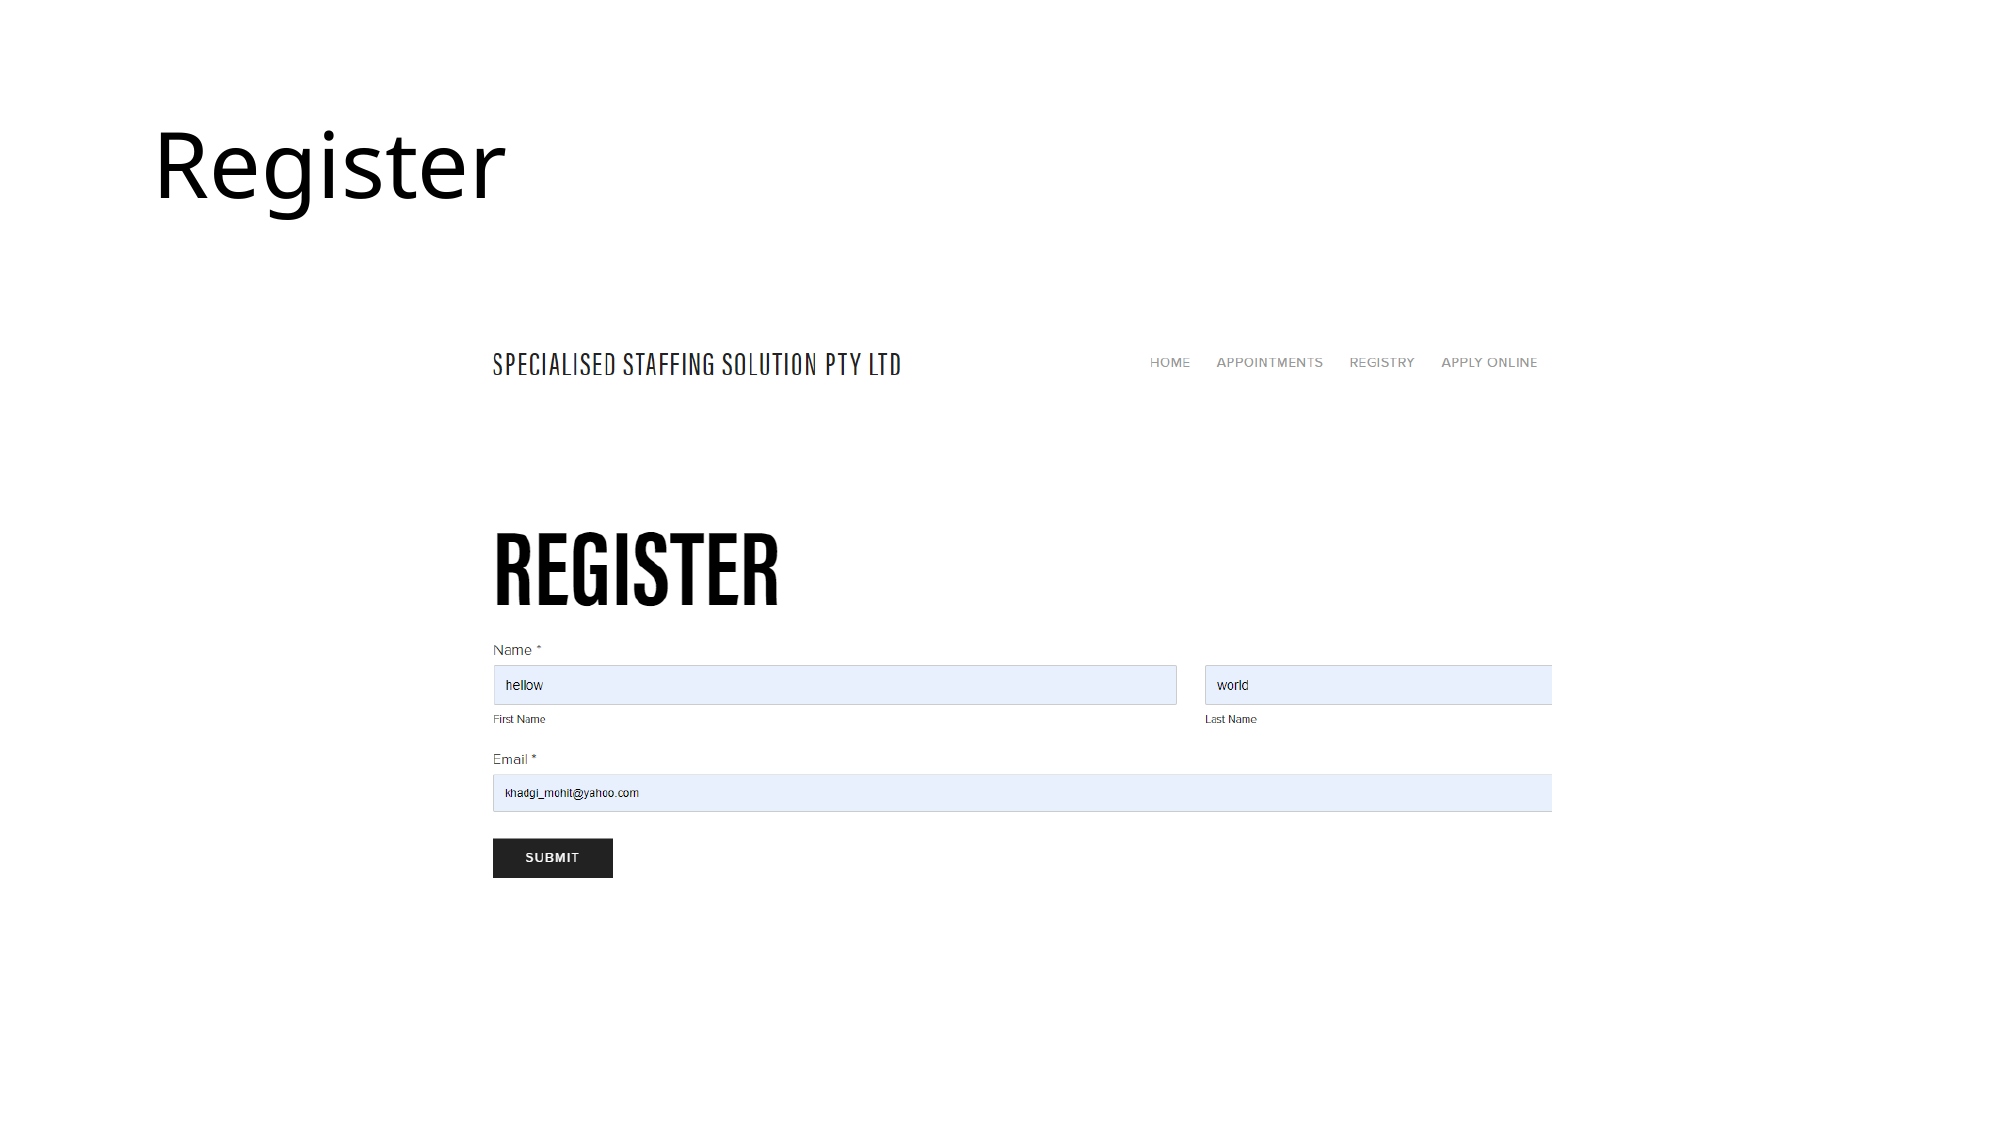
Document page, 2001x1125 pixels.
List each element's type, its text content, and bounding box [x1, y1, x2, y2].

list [446, 343, 1552, 950]
title Register [137, 59, 1863, 278]
